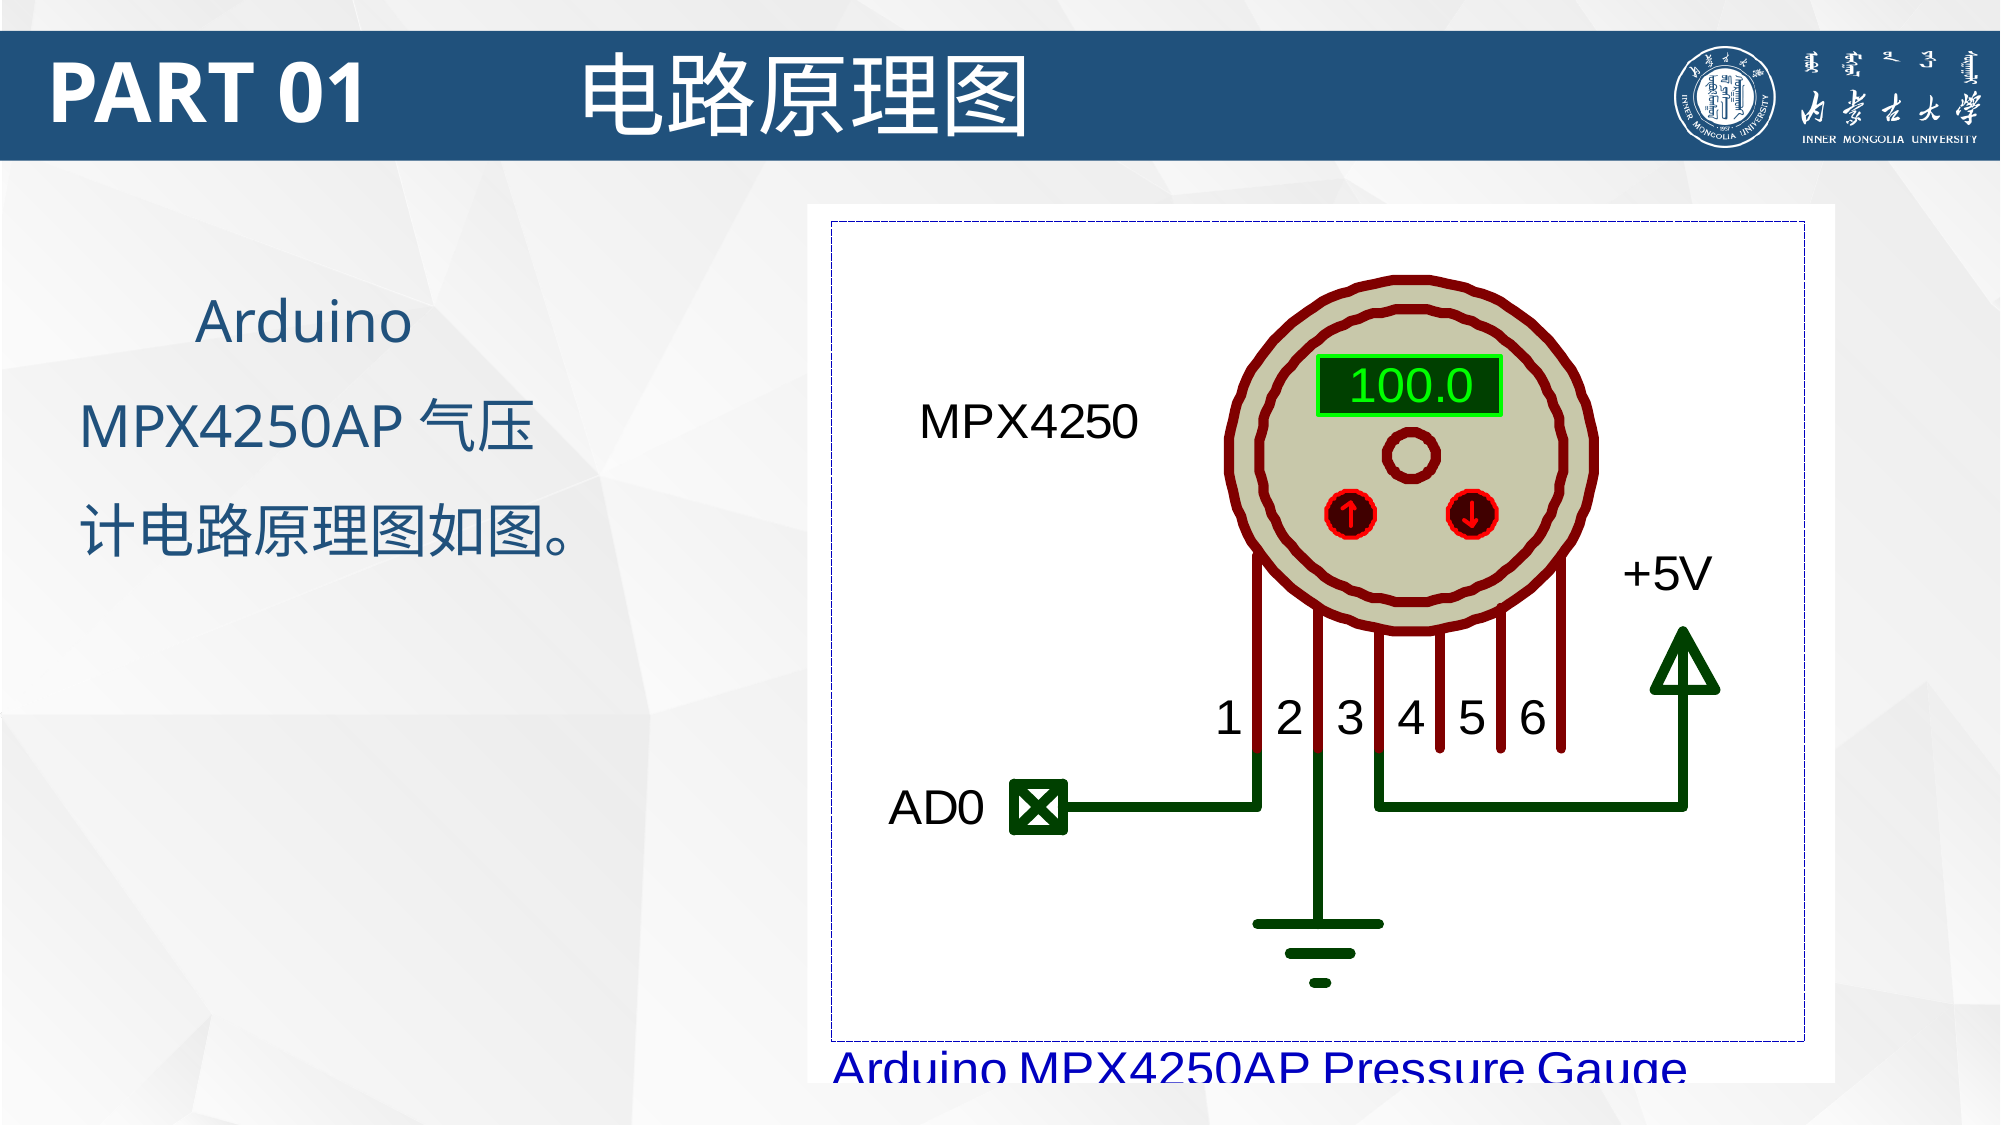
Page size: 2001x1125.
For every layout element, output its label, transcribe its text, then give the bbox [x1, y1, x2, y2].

text_box Arduino MPX4250AP气压计电路原理图如图。 [63, 241, 562, 572]
list PART 01 [32, 42, 481, 148]
picture [1673, 46, 1986, 150]
picture [0, 0, 2001, 1125]
list 电路原理图 [559, 42, 1212, 158]
